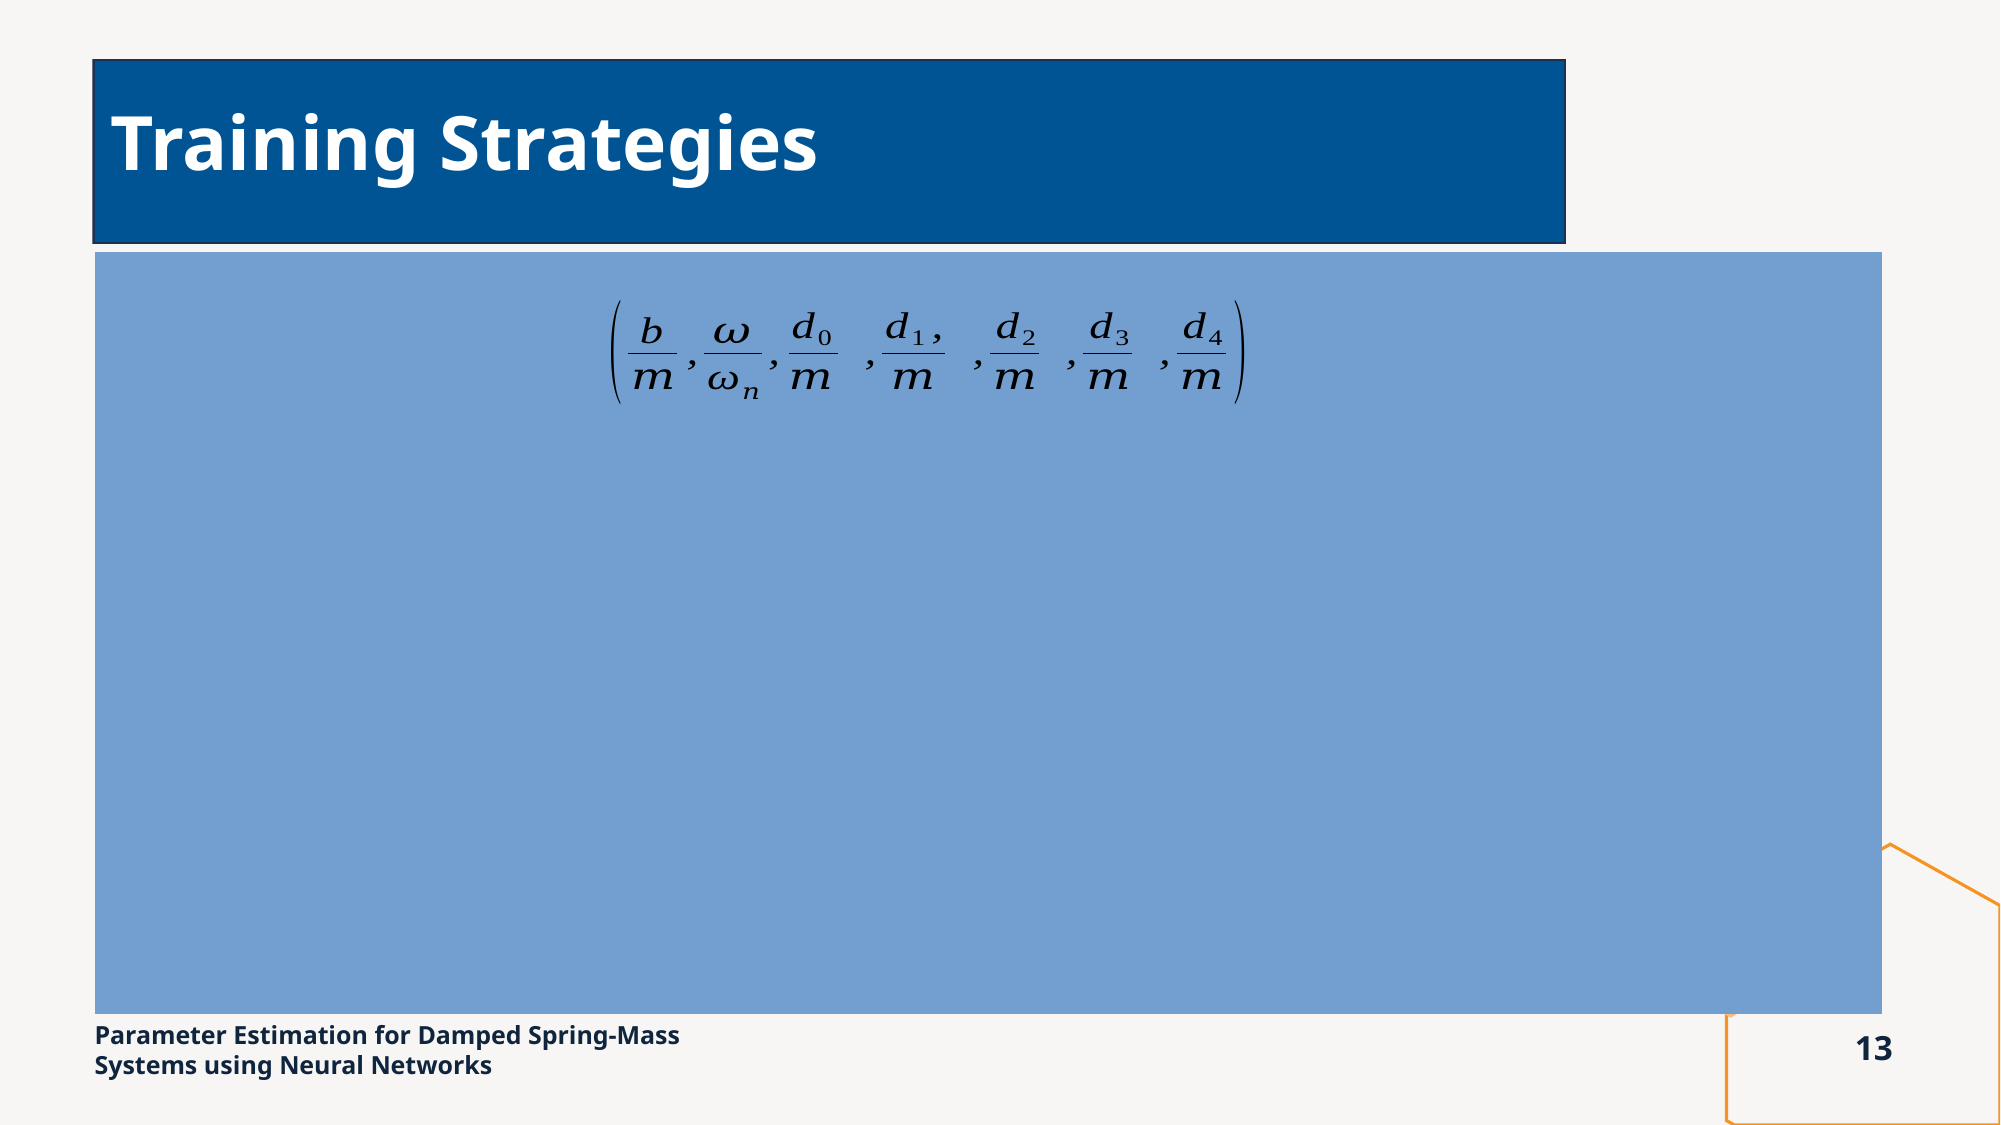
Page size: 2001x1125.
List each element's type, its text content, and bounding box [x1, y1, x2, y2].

title Training Strategies [95, 98, 1882, 220]
slide_number 13 [1836, 1020, 1912, 1080]
footer Parameter Estimation for Damped Spring-Mass Systems using Neural Networks [79, 1020, 755, 1080]
